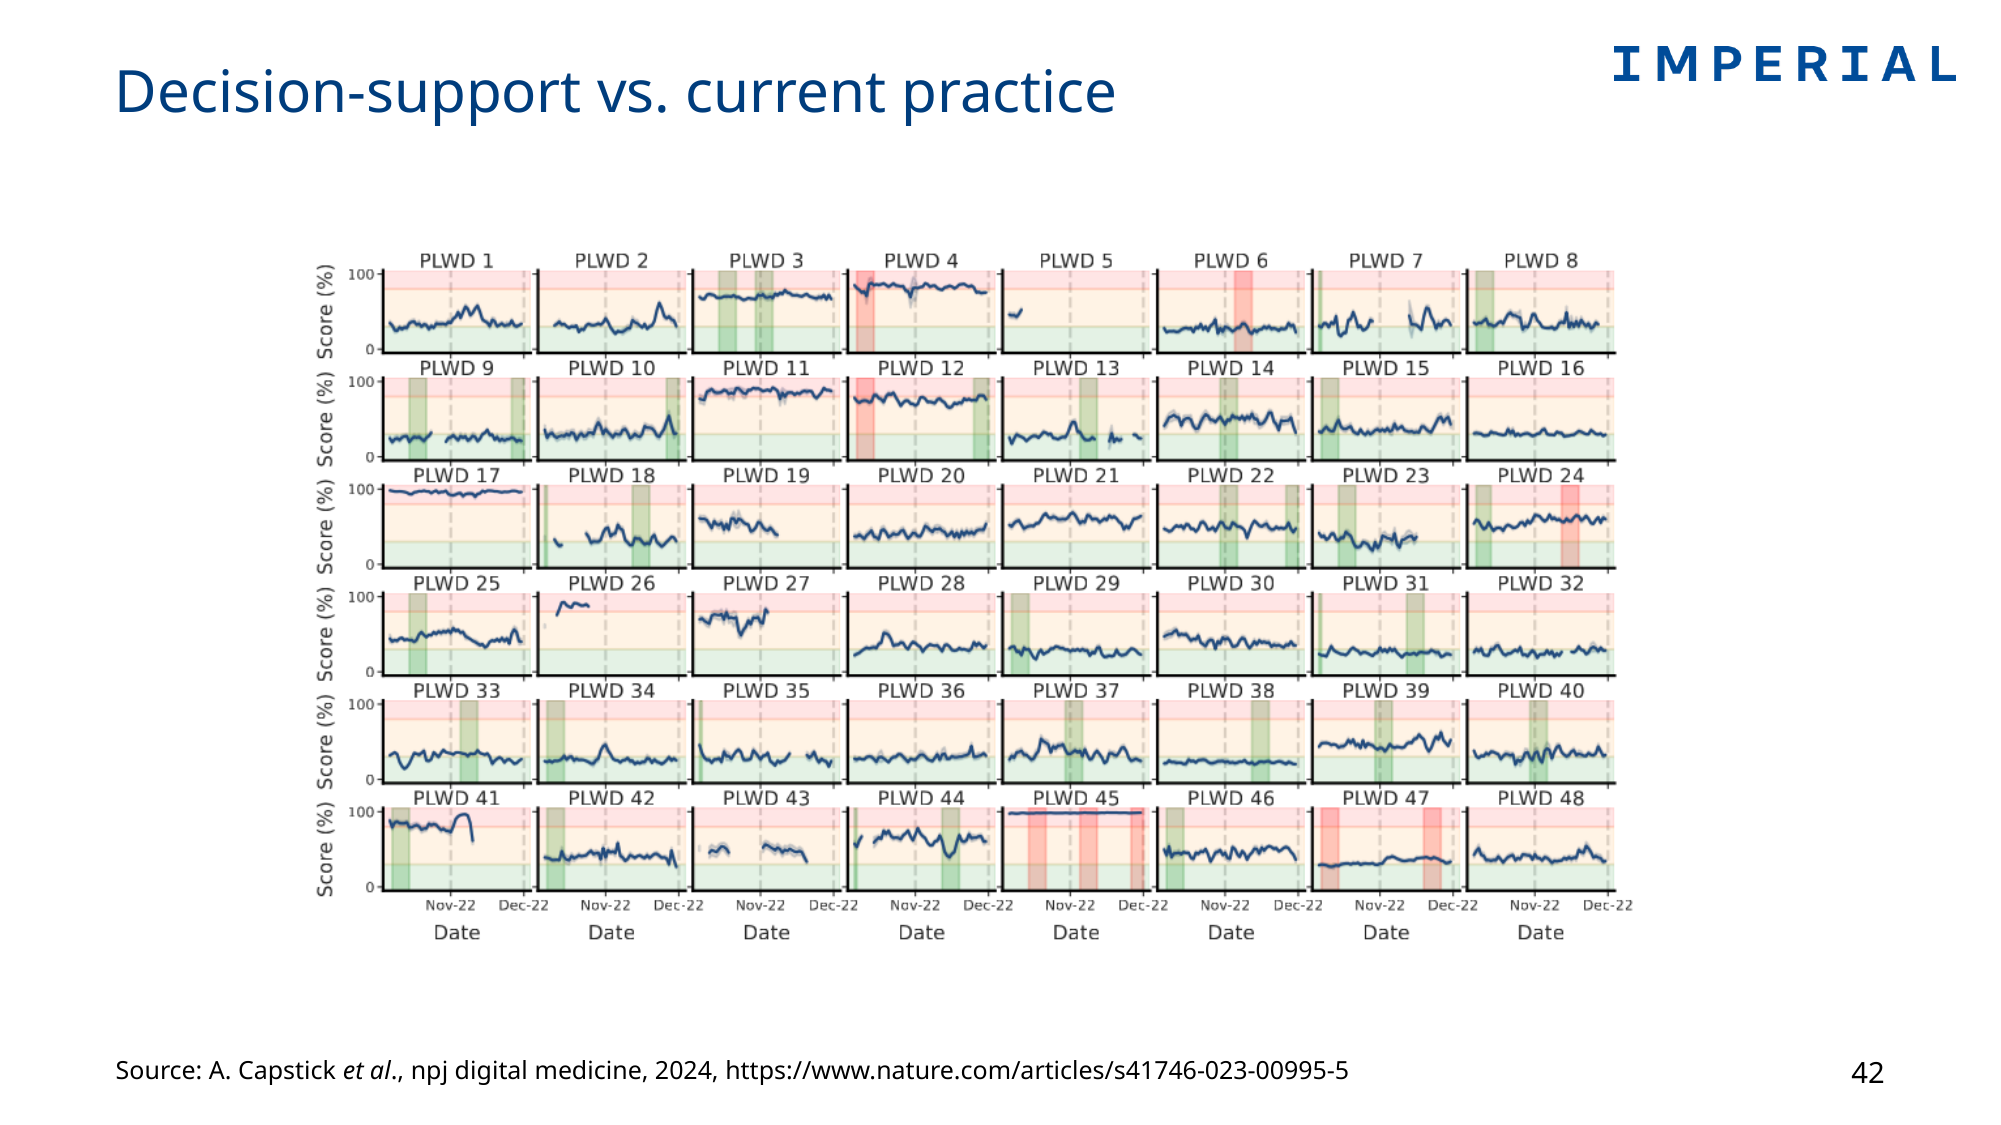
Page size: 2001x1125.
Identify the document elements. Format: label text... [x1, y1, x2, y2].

slide_number 42 [1433, 1046, 1901, 1103]
picture [1900, 46, 1956, 81]
picture [231, 182, 1707, 976]
title Decision-support vs. current practice [99, 0, 1900, 184]
text_box Source: A. Capstick et al., npj digital medicine, 2024, https://www.nature.com/articles/s41746-023-00995-5 [100, 1046, 1472, 1092]
